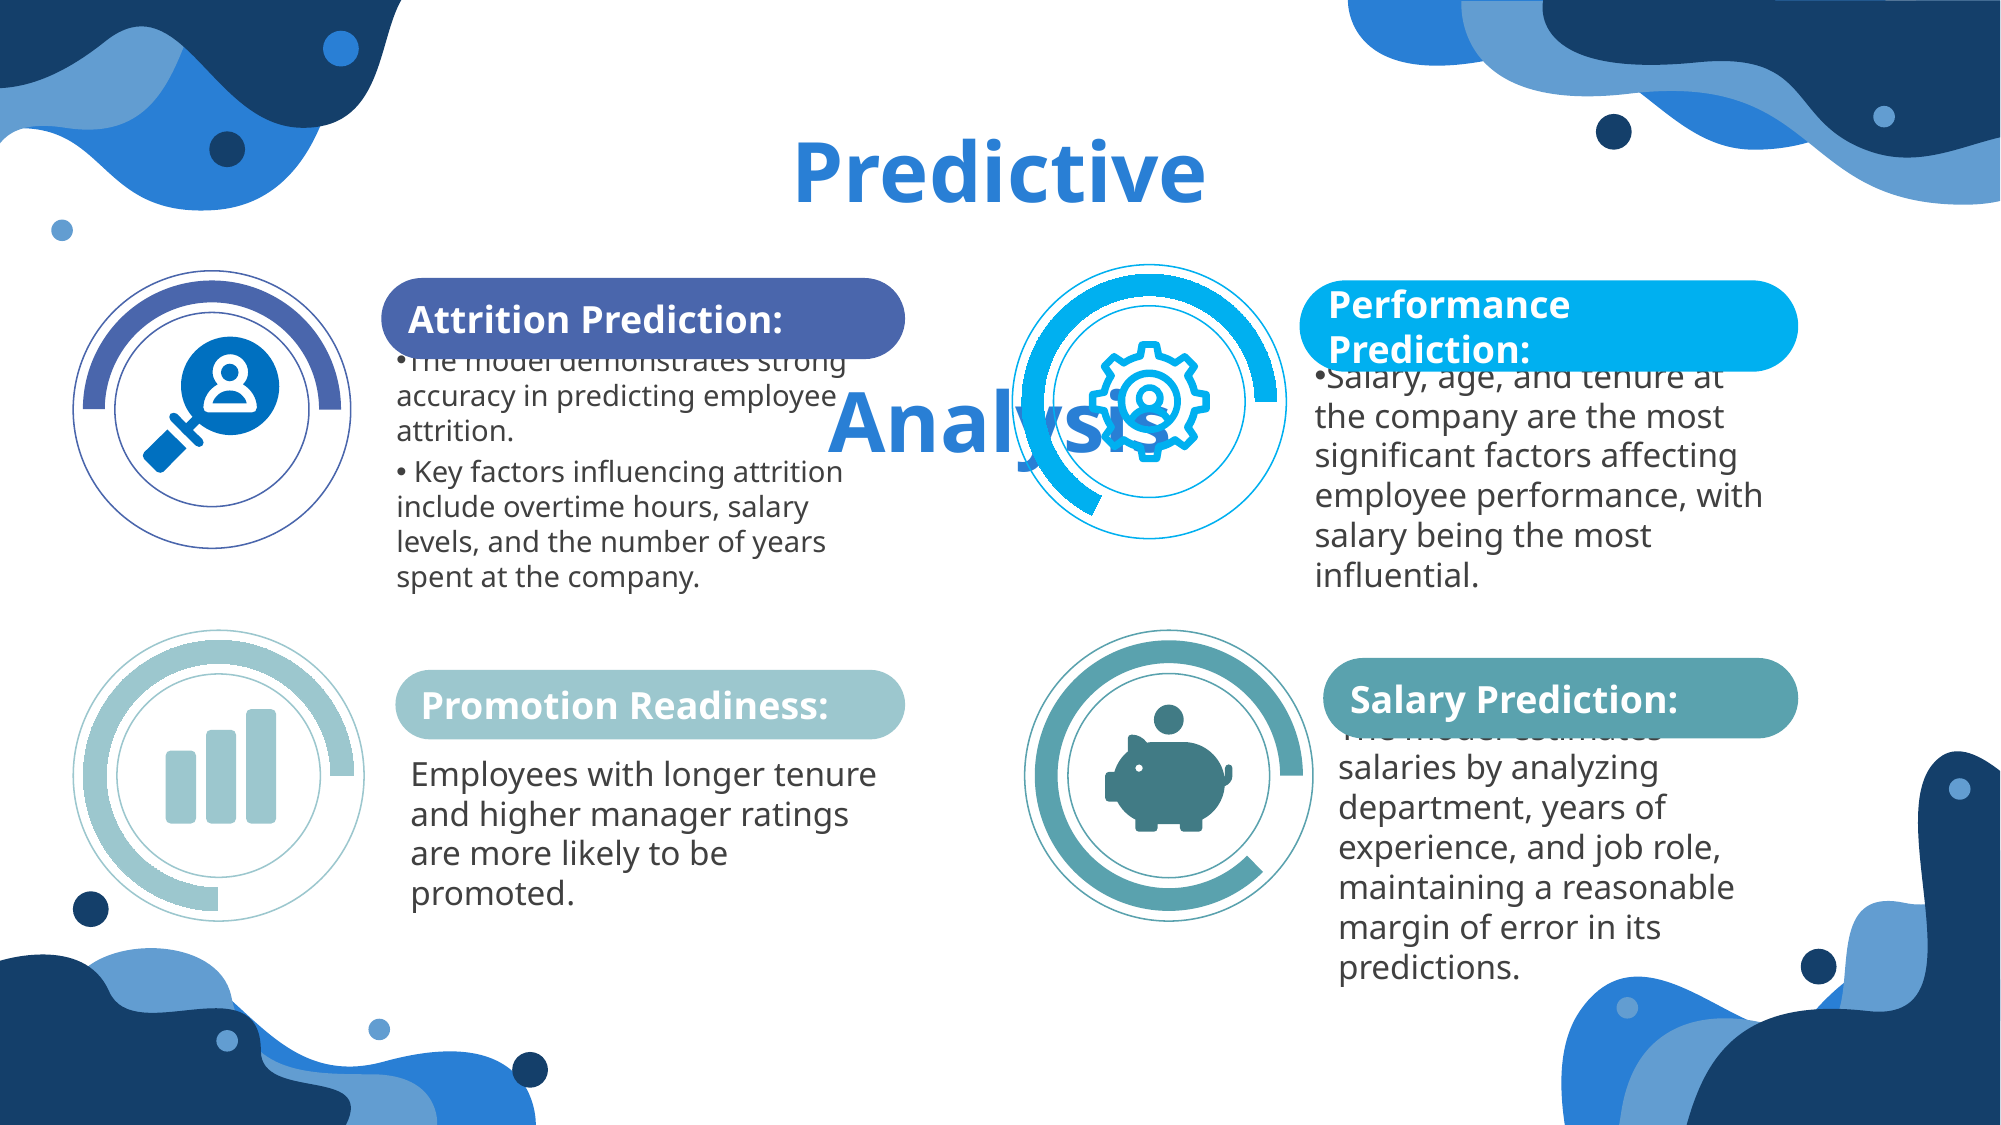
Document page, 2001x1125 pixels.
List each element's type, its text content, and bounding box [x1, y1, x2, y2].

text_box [165, 709, 277, 824]
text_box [381, 277, 906, 572]
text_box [1105, 704, 1233, 832]
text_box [142, 336, 280, 473]
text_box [1024, 630, 1313, 922]
text_box Predictive Analysis [627, 0, 1373, 469]
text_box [73, 270, 351, 549]
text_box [1299, 280, 1799, 572]
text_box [1088, 341, 1210, 463]
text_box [1323, 657, 1799, 949]
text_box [1012, 264, 1287, 539]
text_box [395, 669, 906, 921]
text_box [73, 630, 365, 922]
